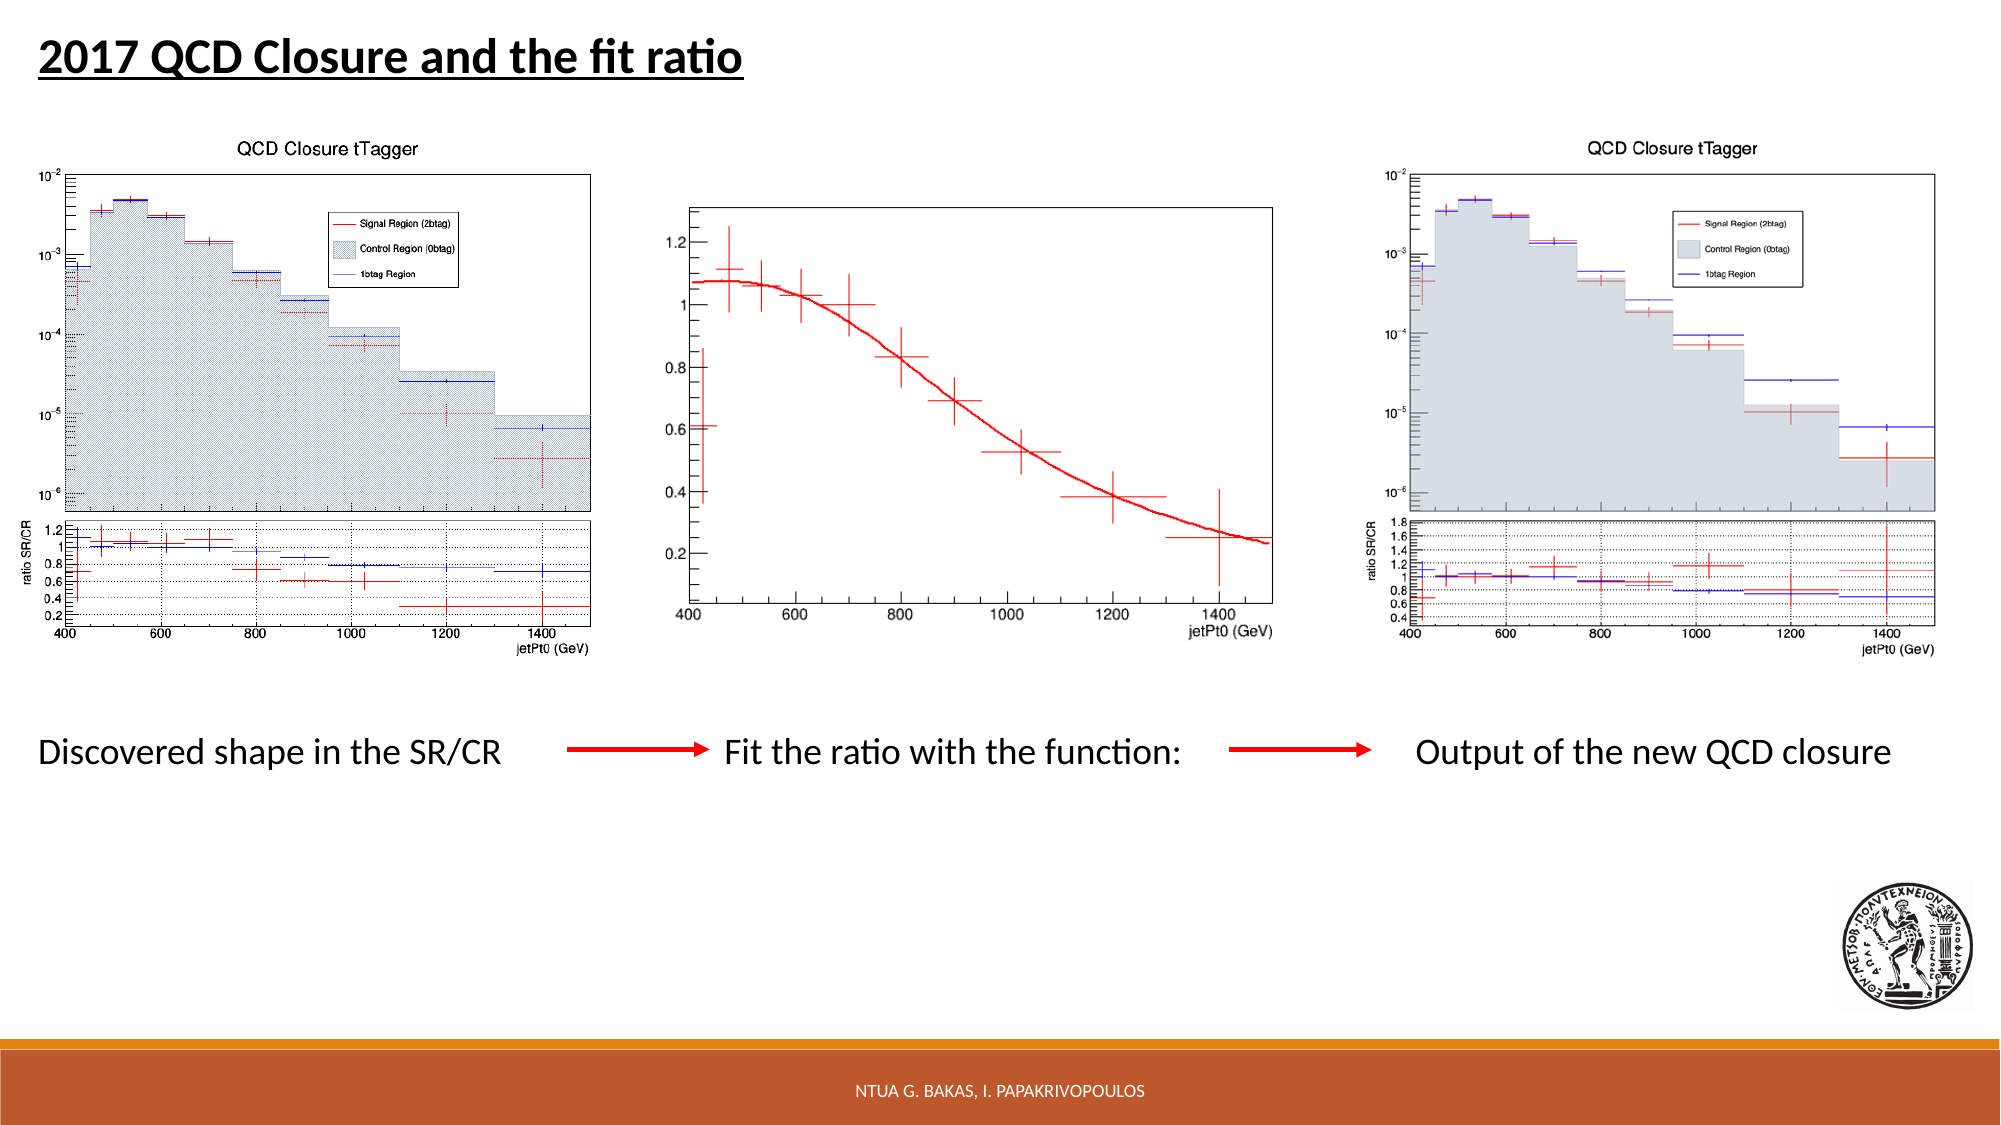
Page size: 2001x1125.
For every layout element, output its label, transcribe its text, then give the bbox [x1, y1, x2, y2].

footer NTUA G. Bakas, I. Papakrivopoulos [604, 1059, 1396, 1120]
text_box 2017 QCD Closure and the fit ratio [23, 15, 1866, 91]
picture [1839, 880, 1975, 1012]
text_box Discovered shape in the SR/CR [23, 719, 568, 780]
picture [0, 136, 2000, 676]
text_box Output of the new QCD closure [1400, 719, 1945, 780]
text_box Fit the ratio with the function: [709, 719, 1254, 780]
